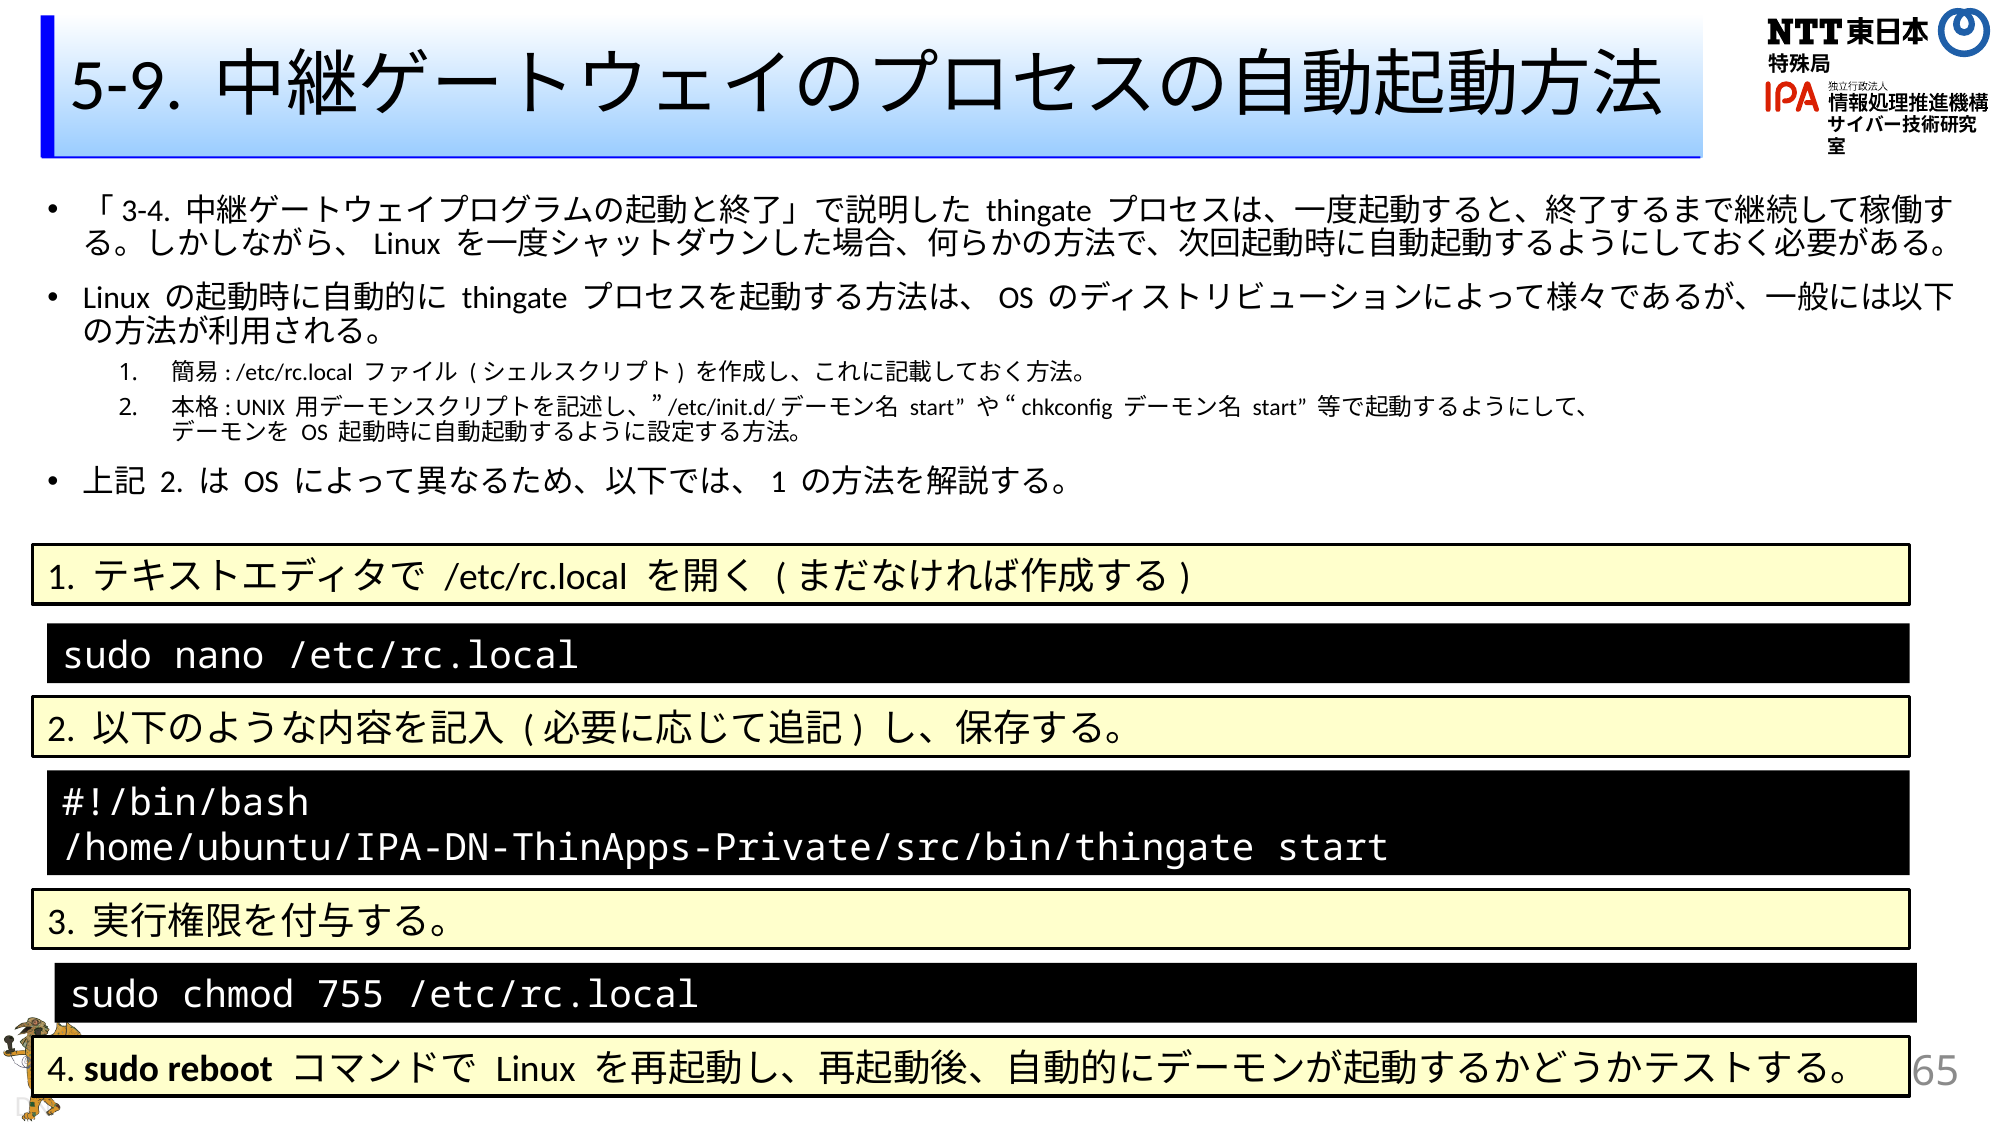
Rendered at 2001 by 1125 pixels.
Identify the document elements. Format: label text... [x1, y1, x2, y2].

list 「3-4. 中継ゲートウェイプログラムの起動と終了」で説明した thingate プロセスは、一度起動すると、終了するまで継続して稼働する。しかしながら、Linux を一度シャットダウンした場合、何らかの方法で、次回起動時に自動起動するようにしておく必要がある。 Linux の起動時に自動的に thingate プロセスを起動する方法は、OS のディストリビューションによって様々であるが、一般には以下の方法が利用される。 簡易: /etc/rc.local ファイル (シェルスクリプト) を作成し、これに記載しておく方法。 本格: UNIX 用デーモンスクリプトを記述し、”/etc/init.d/デーモン名 start” や “chkconfig デーモン名 start” 等で起動するようにして、 デーモンを OS 起動時に自動起動するように設定する方法。 上記 2. は OS によって異なるため、以下では、1 の方法を解説する。 [32, 186, 1984, 545]
text_box sudo chmod 755 /etc/rc.local [54, 962, 1917, 1023]
text_box 3. 実行権限を付与する。 [32, 889, 1910, 949]
text_box sudo nano /etc/rc.local [47, 623, 1910, 684]
text_box 4. sudo reboot コマンドで Linux を再起動し、再起動後、自動的にデーモンが起動するかどうかテストする。 [32, 1036, 1910, 1097]
slide_number 65 [1412, 1042, 1975, 1103]
text_box #!/bin/bash /home/ubuntu/IPA-DN-ThinApps-Private/src/bin/thingate start [47, 770, 1910, 876]
text_box 2. 以下のような内容を記入 (必要に応じて追記) し、保存する。 [32, 696, 1910, 757]
title 5-9. 中継ゲートウェイのプロセスの自動起動方法 [54, 30, 1703, 143]
text_box 1. テキストエディタで /etc/rc.local を開く (まだなければ作成する) [32, 544, 1910, 605]
